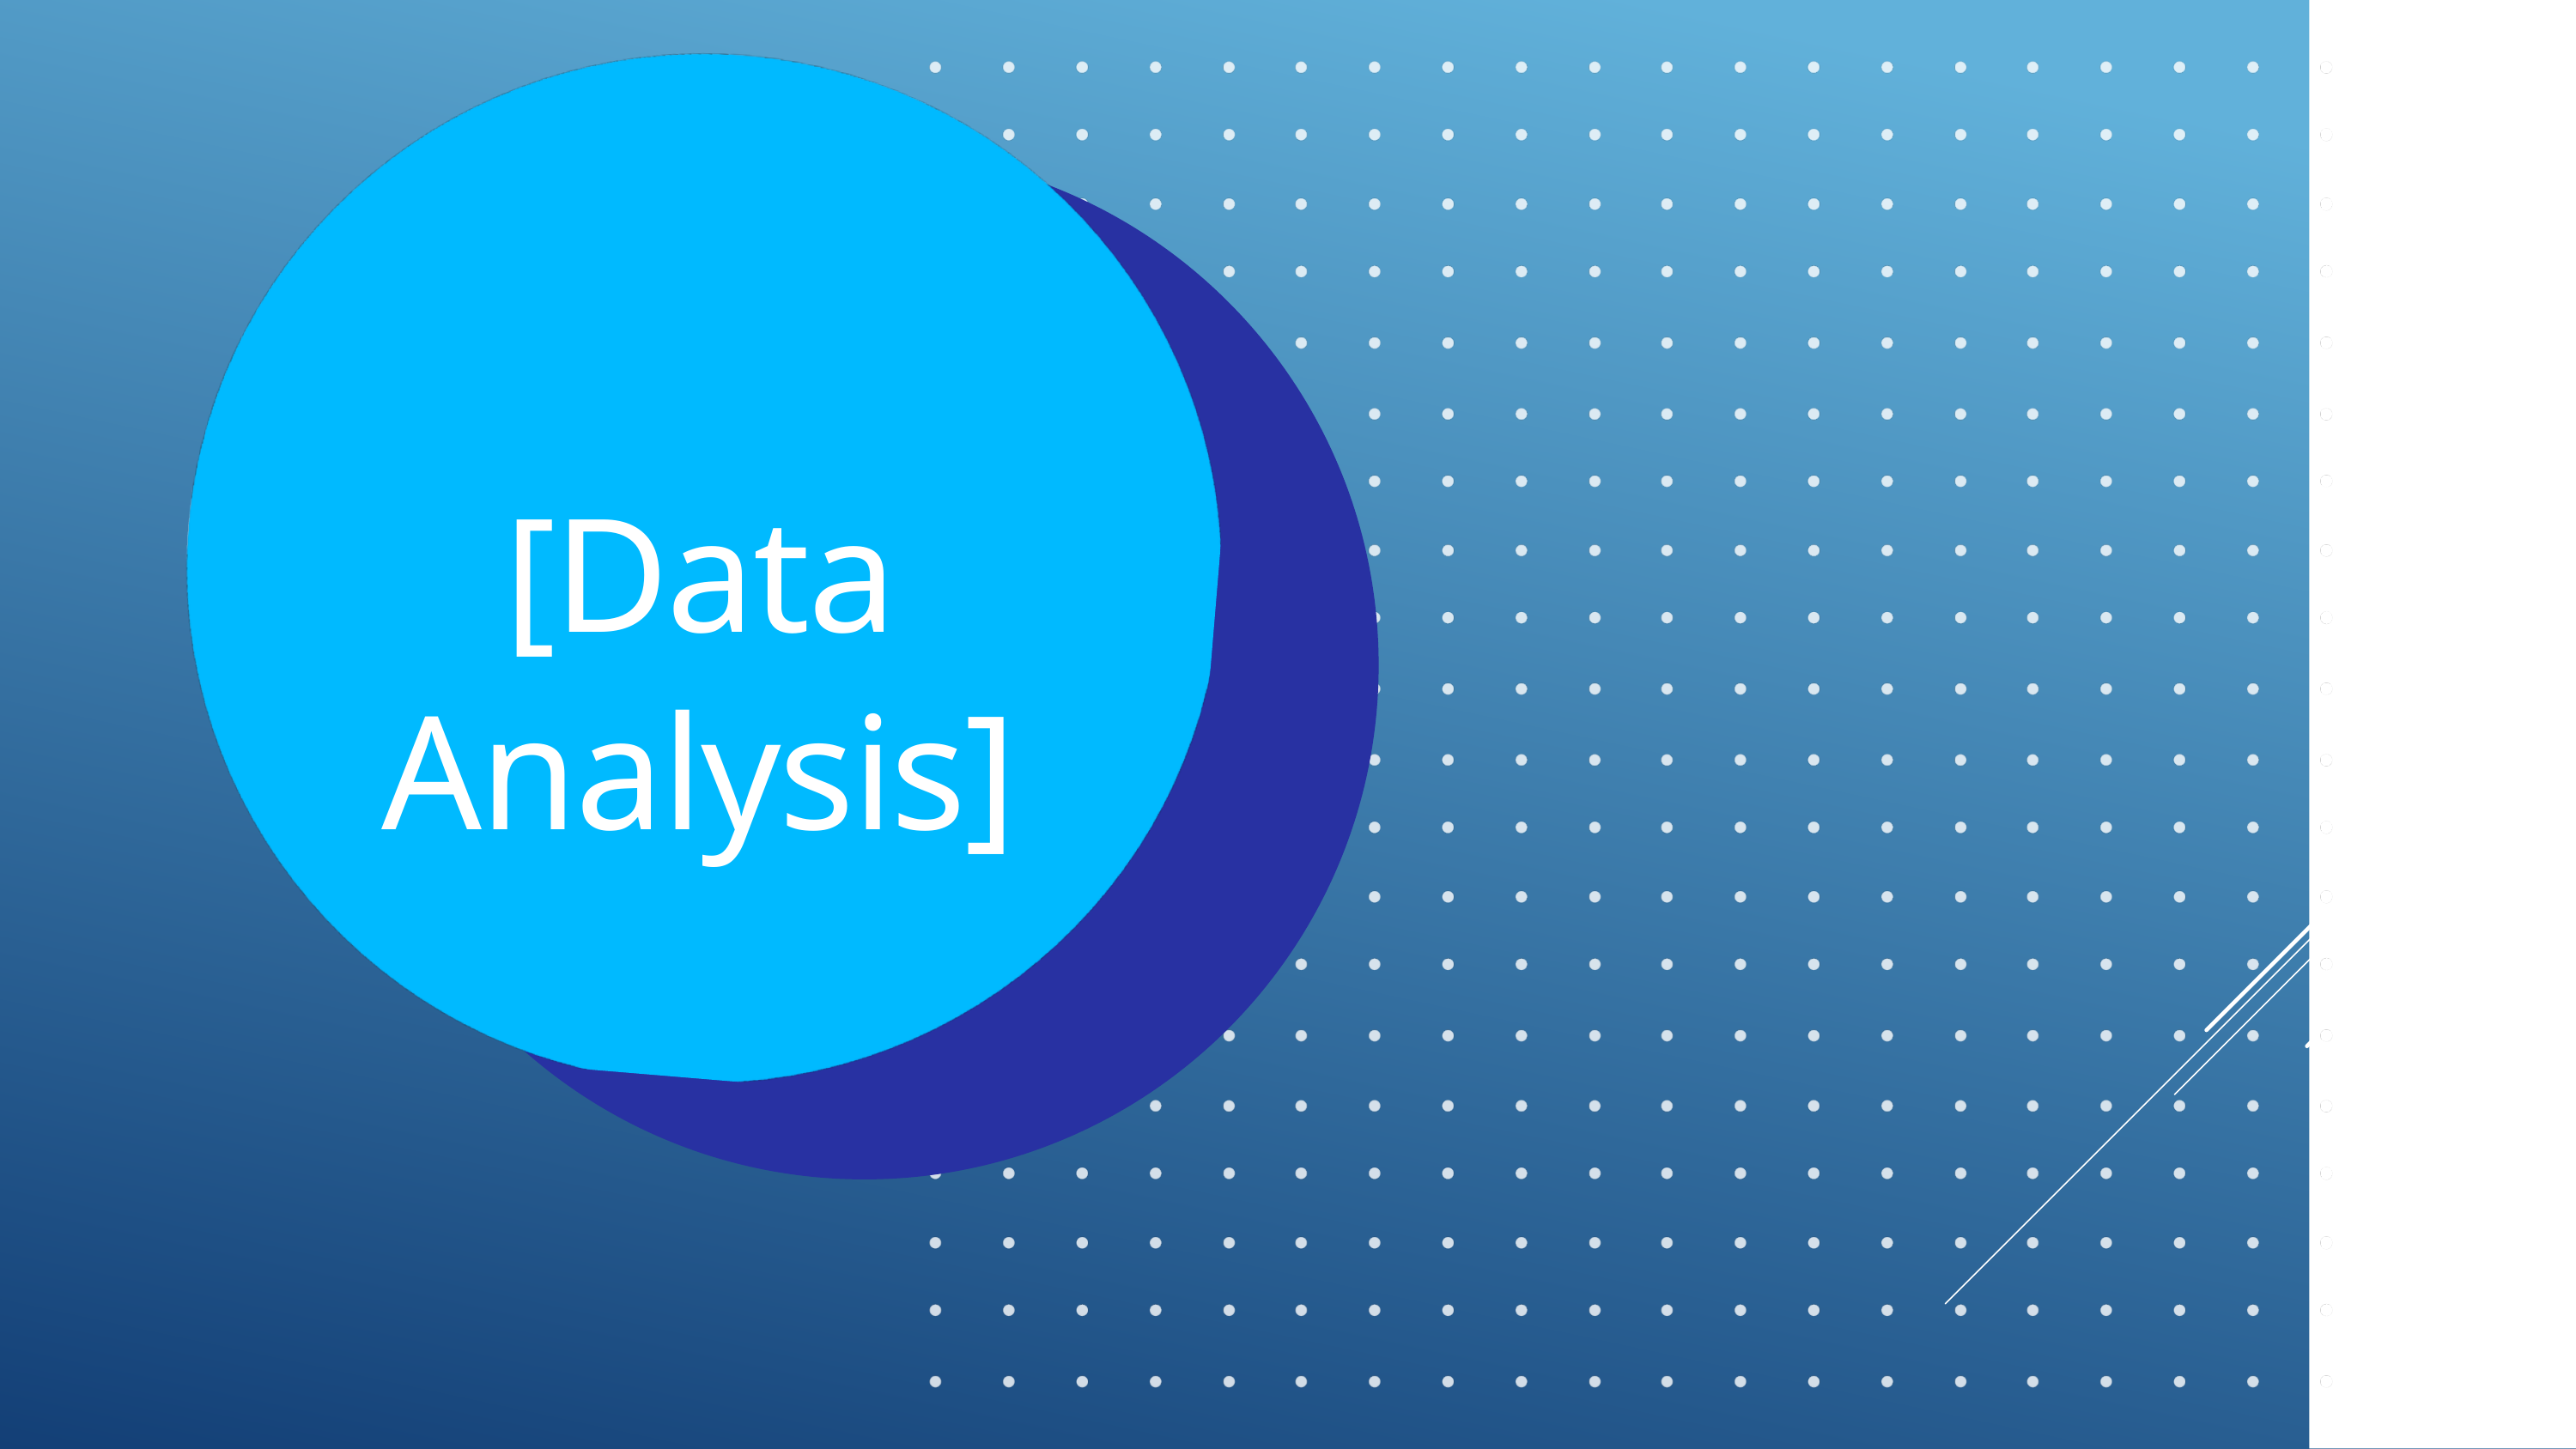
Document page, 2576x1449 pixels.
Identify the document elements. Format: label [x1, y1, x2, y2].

text_box [2309, 0, 2576, 1449]
text_box [921, 57, 2337, 1392]
text_box [145, 8, 1379, 1180]
